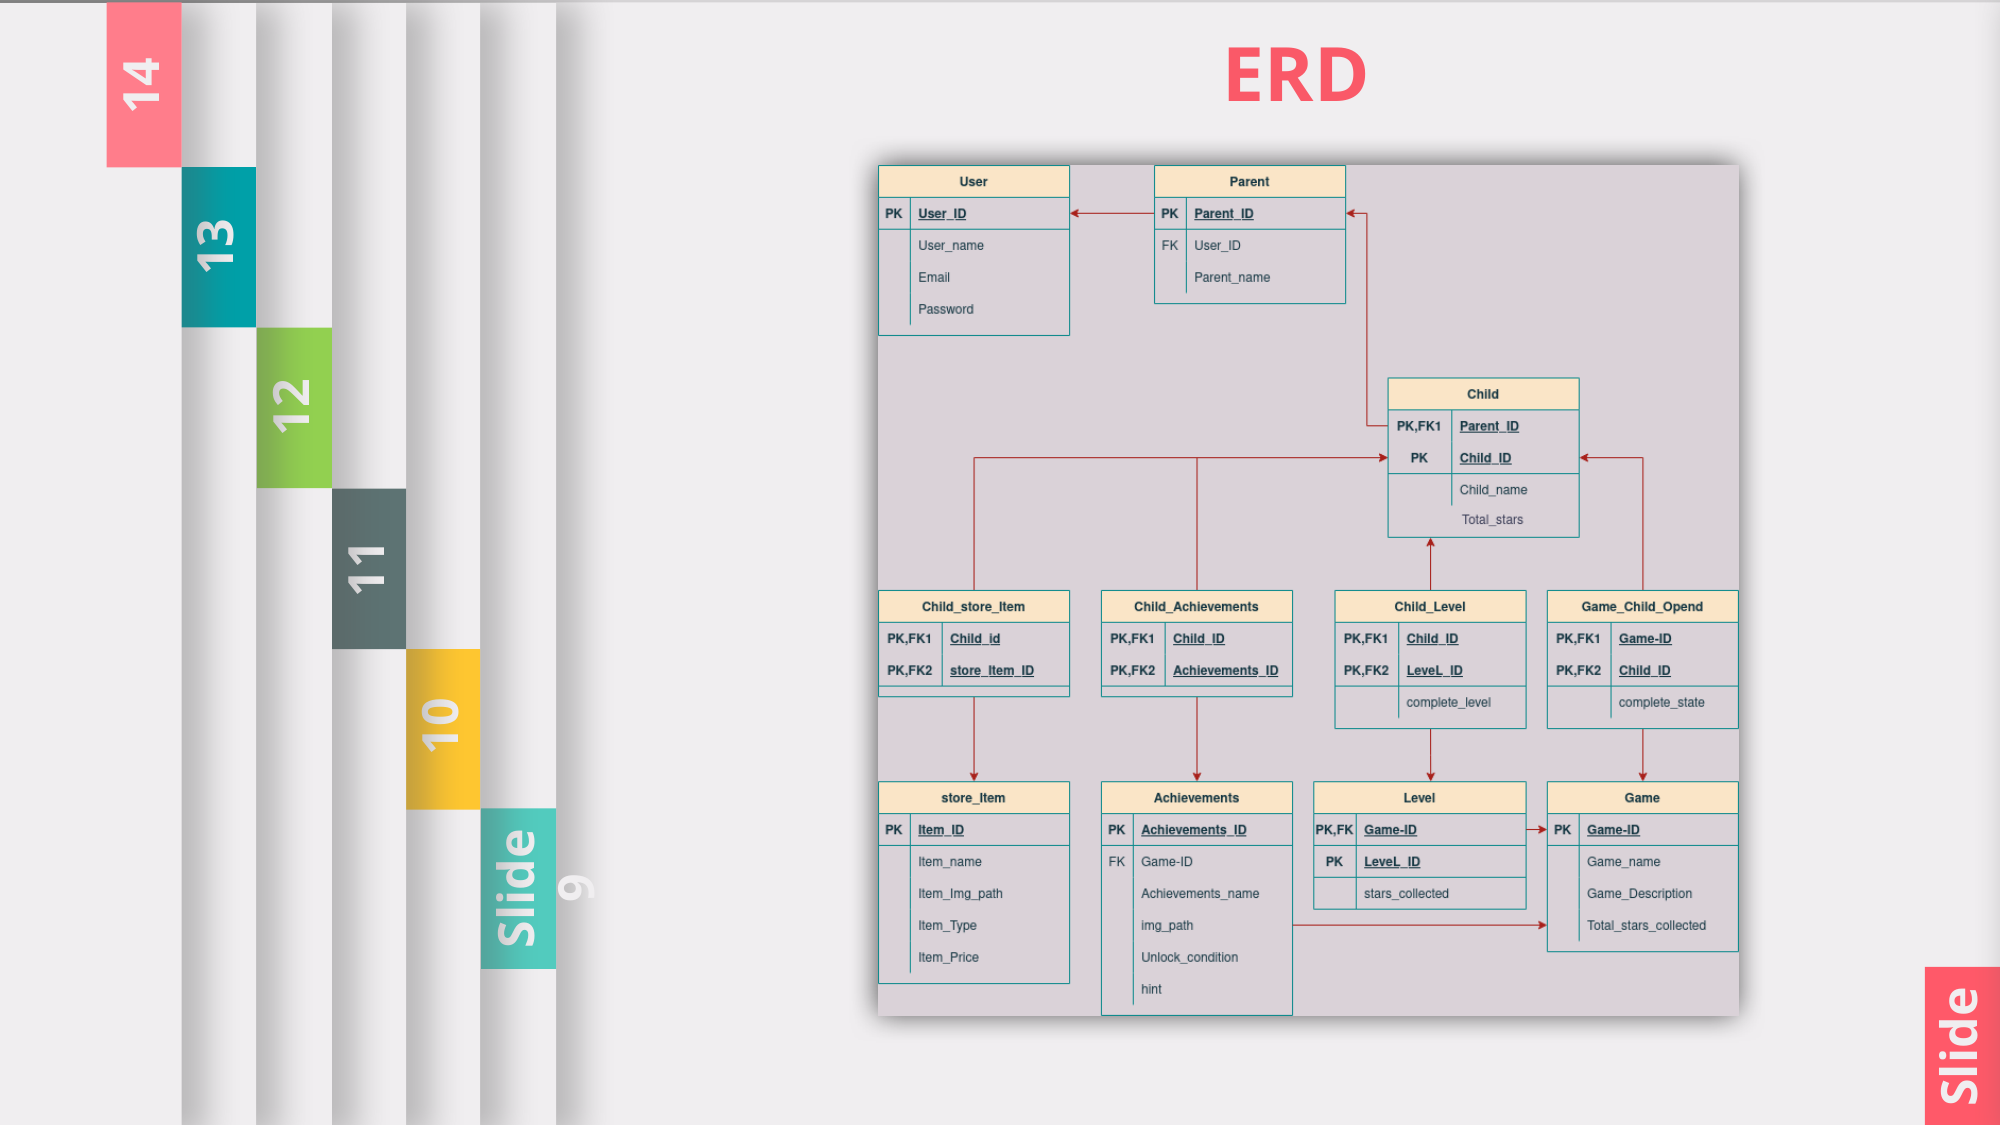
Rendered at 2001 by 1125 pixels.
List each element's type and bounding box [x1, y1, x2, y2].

text_box [257, 3, 332, 1125]
text_box [332, 3, 407, 1125]
picture [878, 165, 1739, 1016]
text_box [182, 3, 257, 1125]
text_box [182, 2, 2000, 1125]
text_box [0, 0, 182, 1125]
text_box [481, 3, 557, 1125]
text_box [407, 3, 481, 1125]
